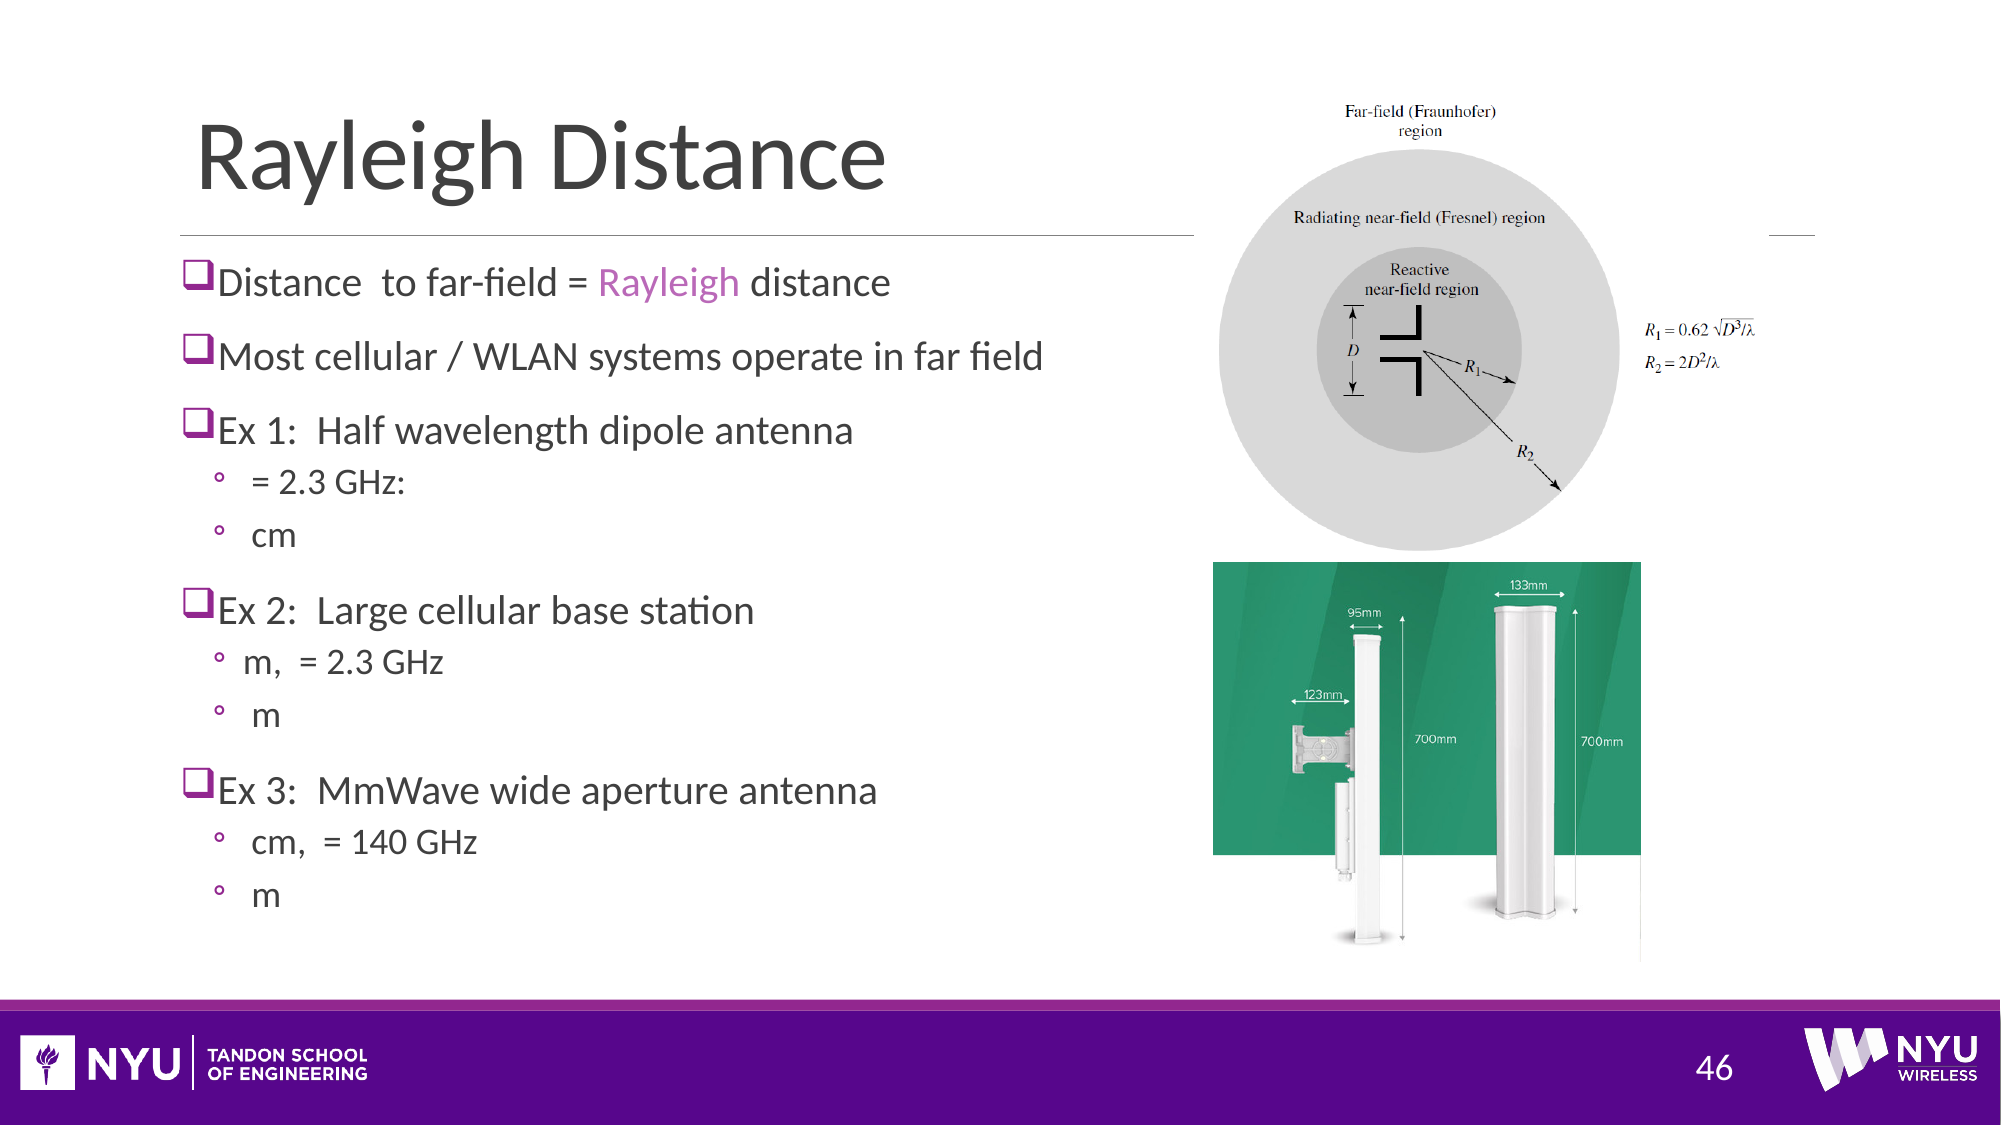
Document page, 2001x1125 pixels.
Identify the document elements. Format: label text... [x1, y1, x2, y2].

slide_number 46 [1533, 1035, 1749, 1096]
picture [1212, 561, 1642, 963]
title Rayleigh Distance [180, 47, 1830, 218]
picture [1193, 95, 1770, 553]
